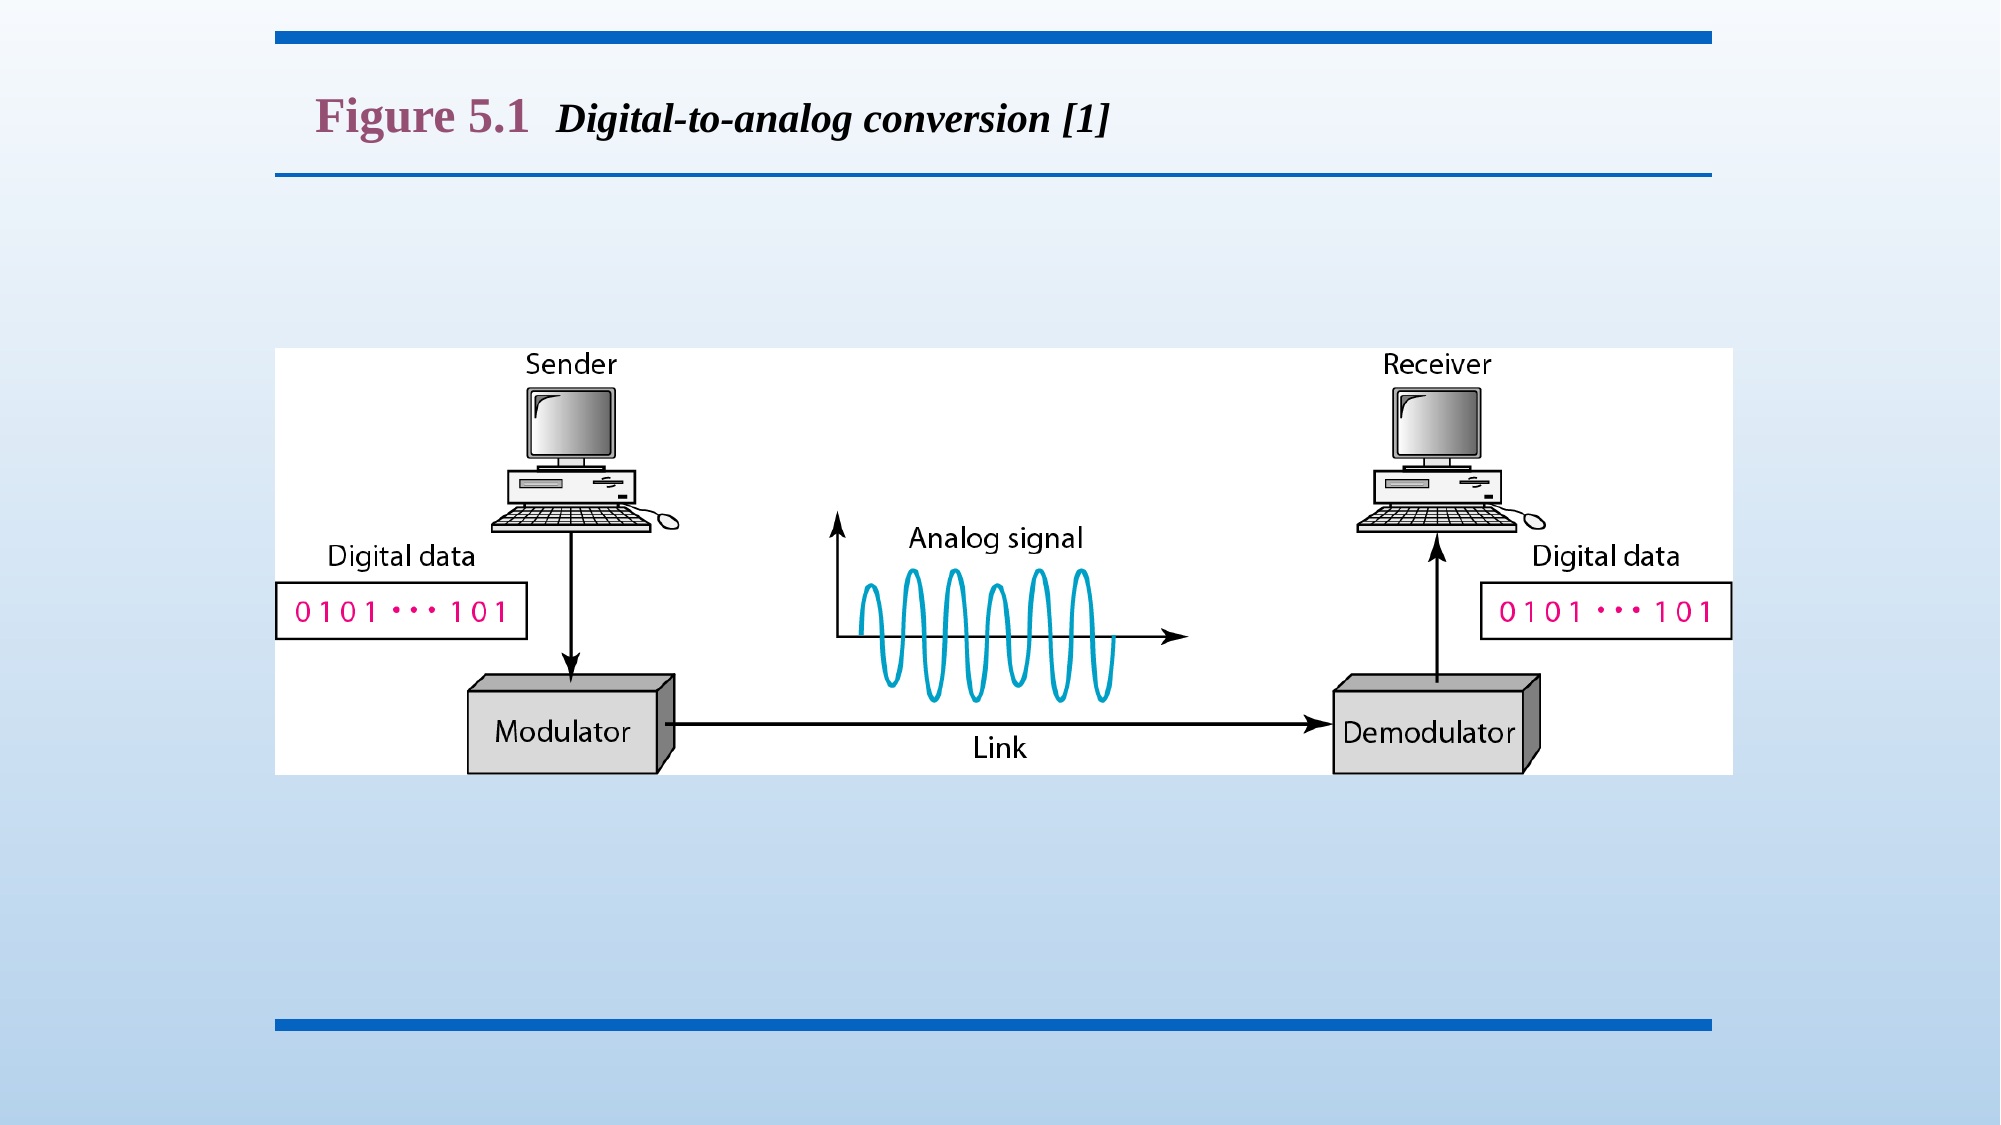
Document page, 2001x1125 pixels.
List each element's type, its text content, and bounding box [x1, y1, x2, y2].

text_box Figure 5.1 Digital-to-analog conversion [1] [300, 74, 1260, 150]
picture [274, 348, 1733, 776]
